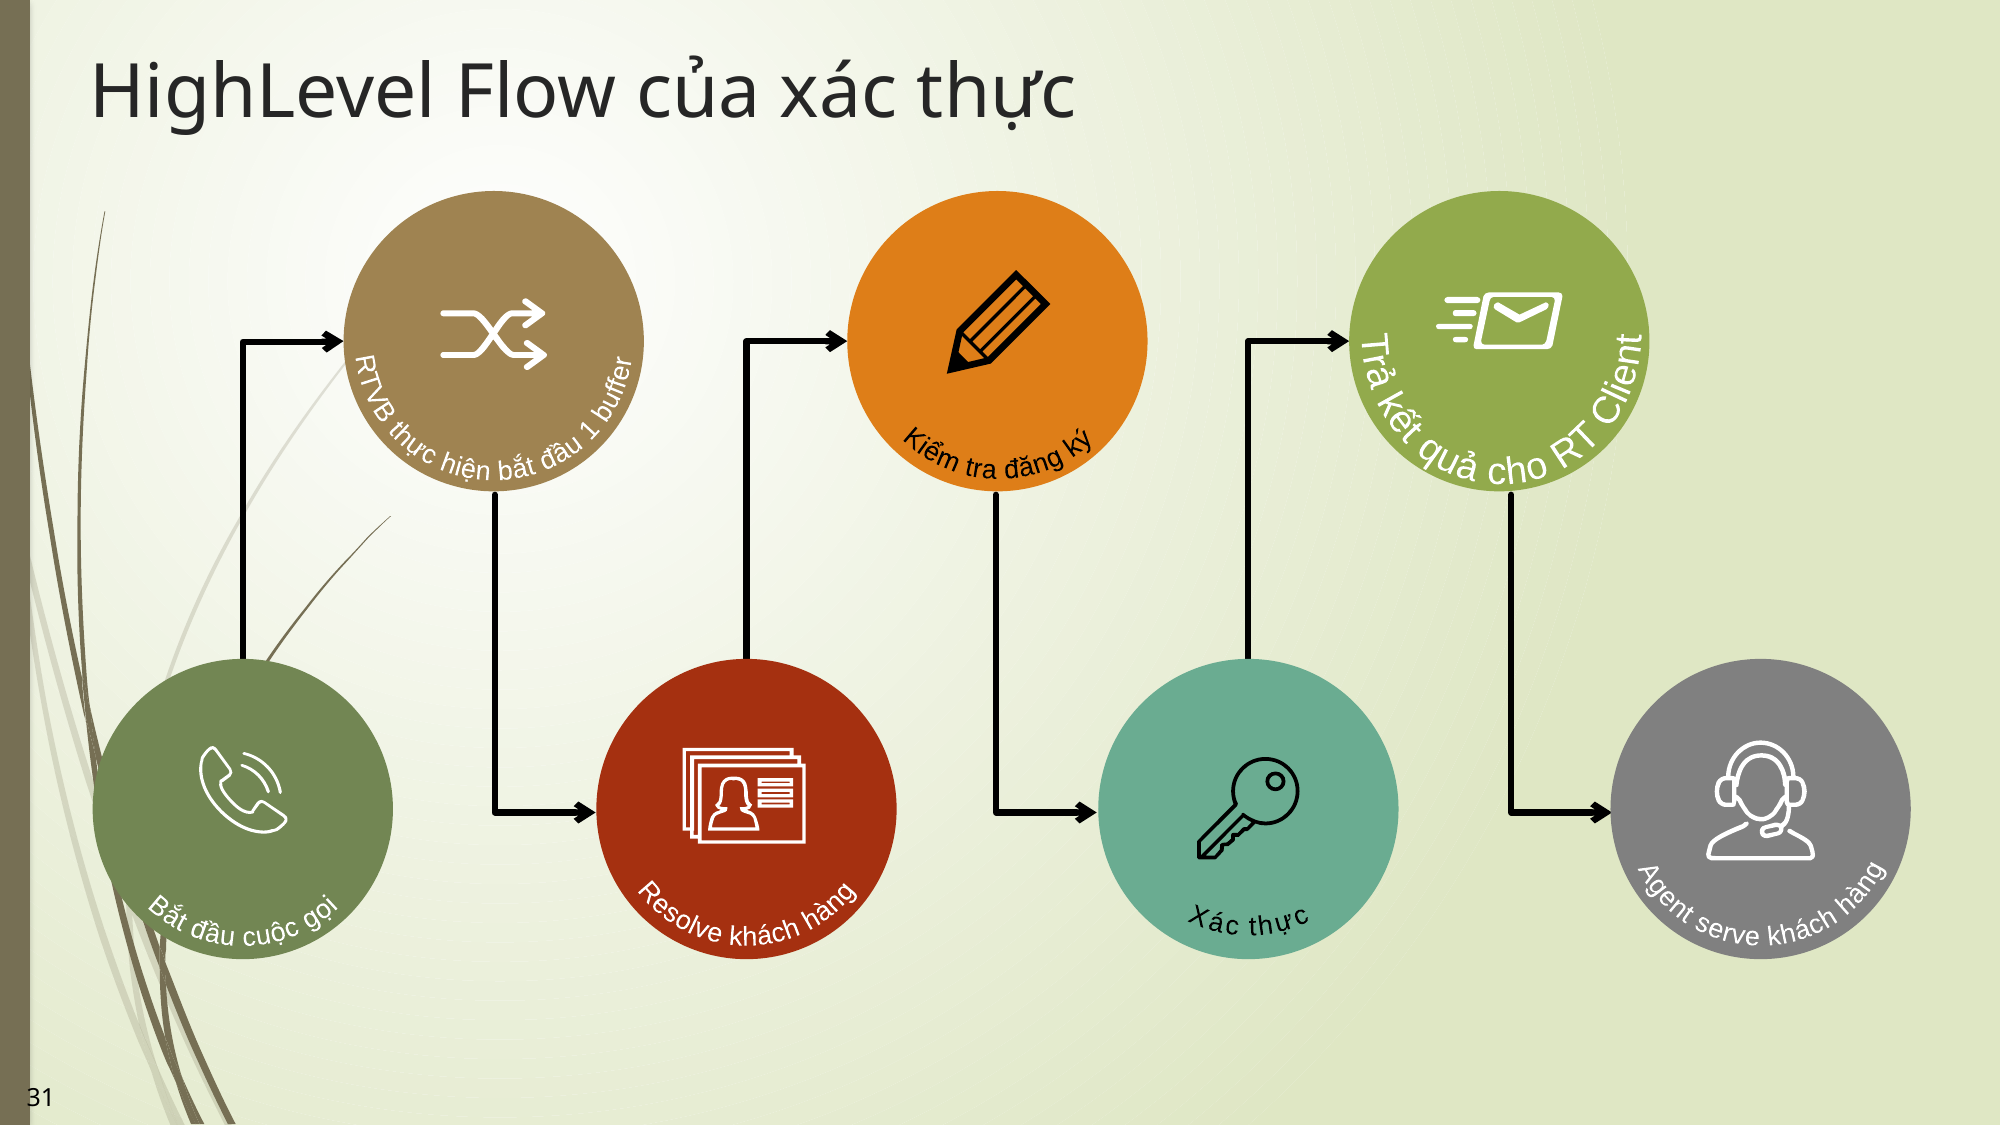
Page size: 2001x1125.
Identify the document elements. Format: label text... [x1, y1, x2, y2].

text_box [887, 602, 1206, 705]
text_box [343, 190, 645, 492]
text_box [1348, 190, 1650, 492]
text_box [1610, 658, 1911, 960]
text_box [1139, 449, 1458, 551]
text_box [386, 602, 705, 705]
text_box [637, 449, 956, 551]
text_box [596, 658, 897, 960]
title HighLevel Flow của xác thực [89, 39, 1938, 135]
slide_number 31 [0, 1069, 82, 1125]
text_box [92, 658, 394, 960]
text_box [1402, 602, 1721, 705]
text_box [133, 449, 453, 551]
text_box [1097, 658, 1399, 960]
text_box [846, 190, 1148, 492]
